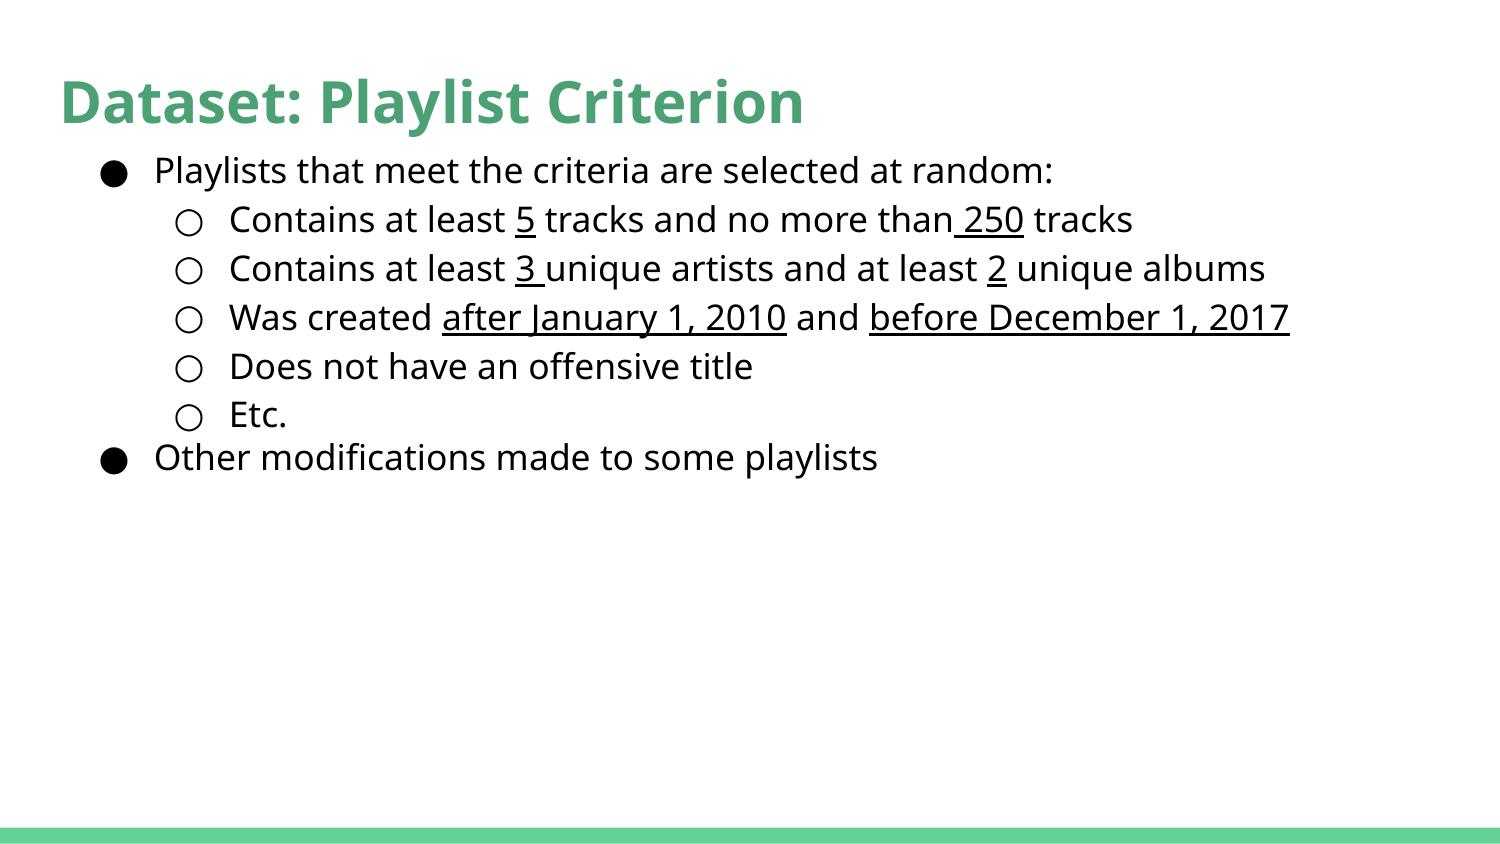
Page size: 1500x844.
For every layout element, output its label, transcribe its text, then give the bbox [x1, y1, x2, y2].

list Playlists that meet the criteria are selected at random: Contains at least 5 tracks and no more than 250 tracks Contains at least 3 unique artists and at least 2 unique albums Was created after January 1, 2010 and before December 1, 2017 Does not have an offensive title Etc. Other modifications made to some playlists [63, 126, 1462, 688]
title Dataset: Playlist Criterion [44, 50, 1442, 144]
